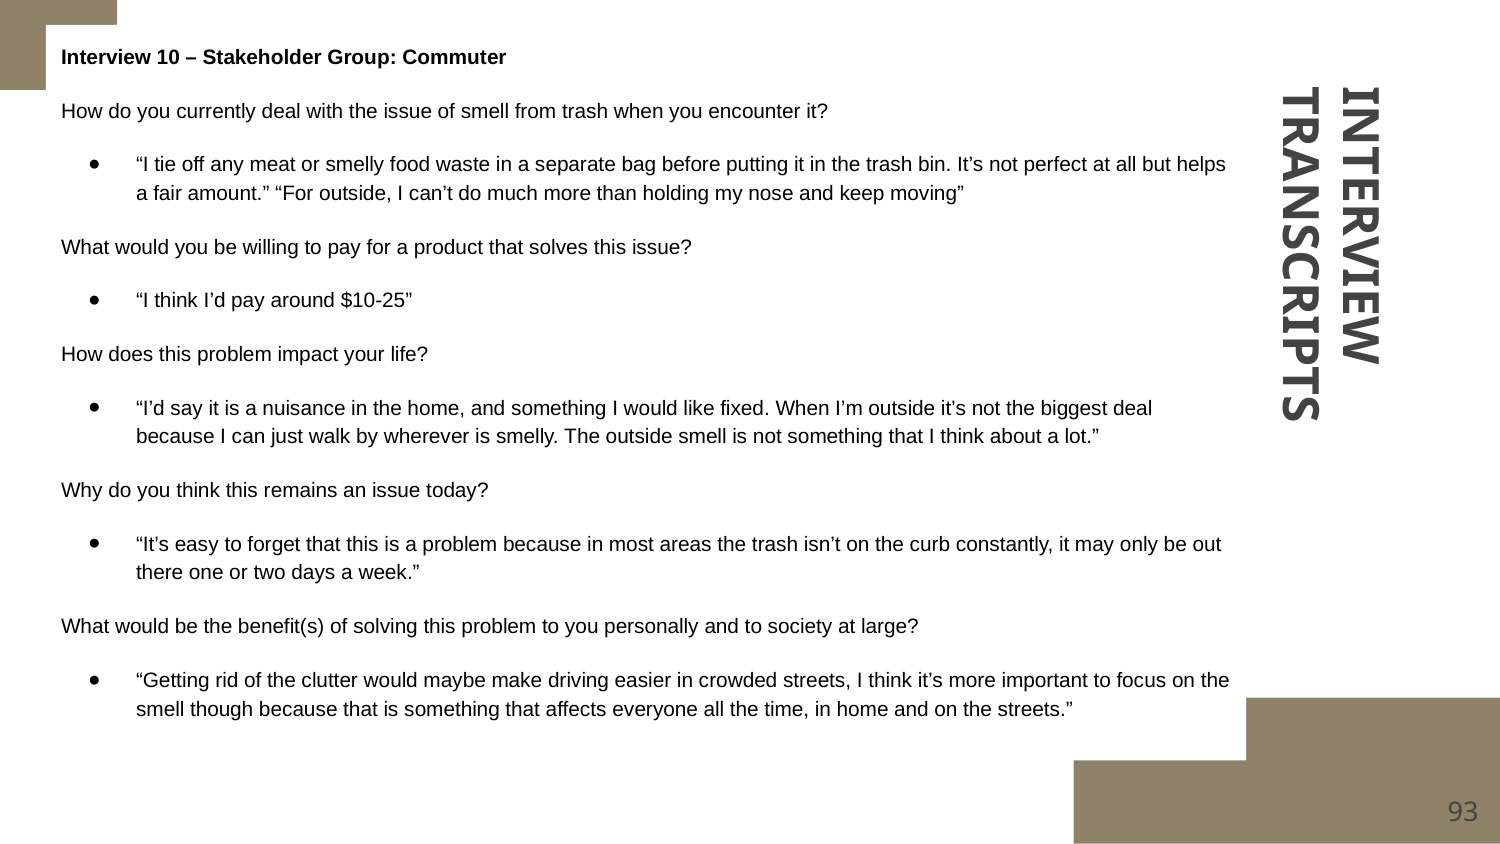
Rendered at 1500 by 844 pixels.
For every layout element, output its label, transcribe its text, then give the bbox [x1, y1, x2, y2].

title INTERVIEW TRANSCRIPTS [1328, 71, 1409, 643]
text_box [1073, 697, 1500, 844]
slide_number ‹#› [1403, 779, 1494, 844]
text_box [0, 0, 118, 90]
text_box Interview 10 – Stakeholder Group: Commuter How do you currently deal with the issue of smell from trash when you encounter it? “I tie off any meat or smelly food waste in a separate bag before putting it in the trash bin. It’s not perfect at all but helps a fair amount.” “For outside, I can’t do much more than holding my nose and keep moving” What would you be willing to pay for a product that solves this issue? “I think I’d pay around $10-25” How does this problem impact your life? “I’d say it is a nuisance in the home, and something I would like fixed. When I’m outside it’s not the biggest deal because I can just walk by wherever is smelly. The outside smell is not something that I think about a lot.” Why do you think this remains an issue today? “It’s easy to forget that this is a problem because in most areas the trash isn’t on the curb constantly, it may only be out there one or two days a week.” What would be the benefit(s) of solving this problem to you personally and to society at large? “Getting rid of the clutter would maybe make driving easier in crowded streets, I think it’s more important to focus on the smell though because that is something that affects everyone all the time, in home and on the streets.” [45, 24, 1247, 761]
